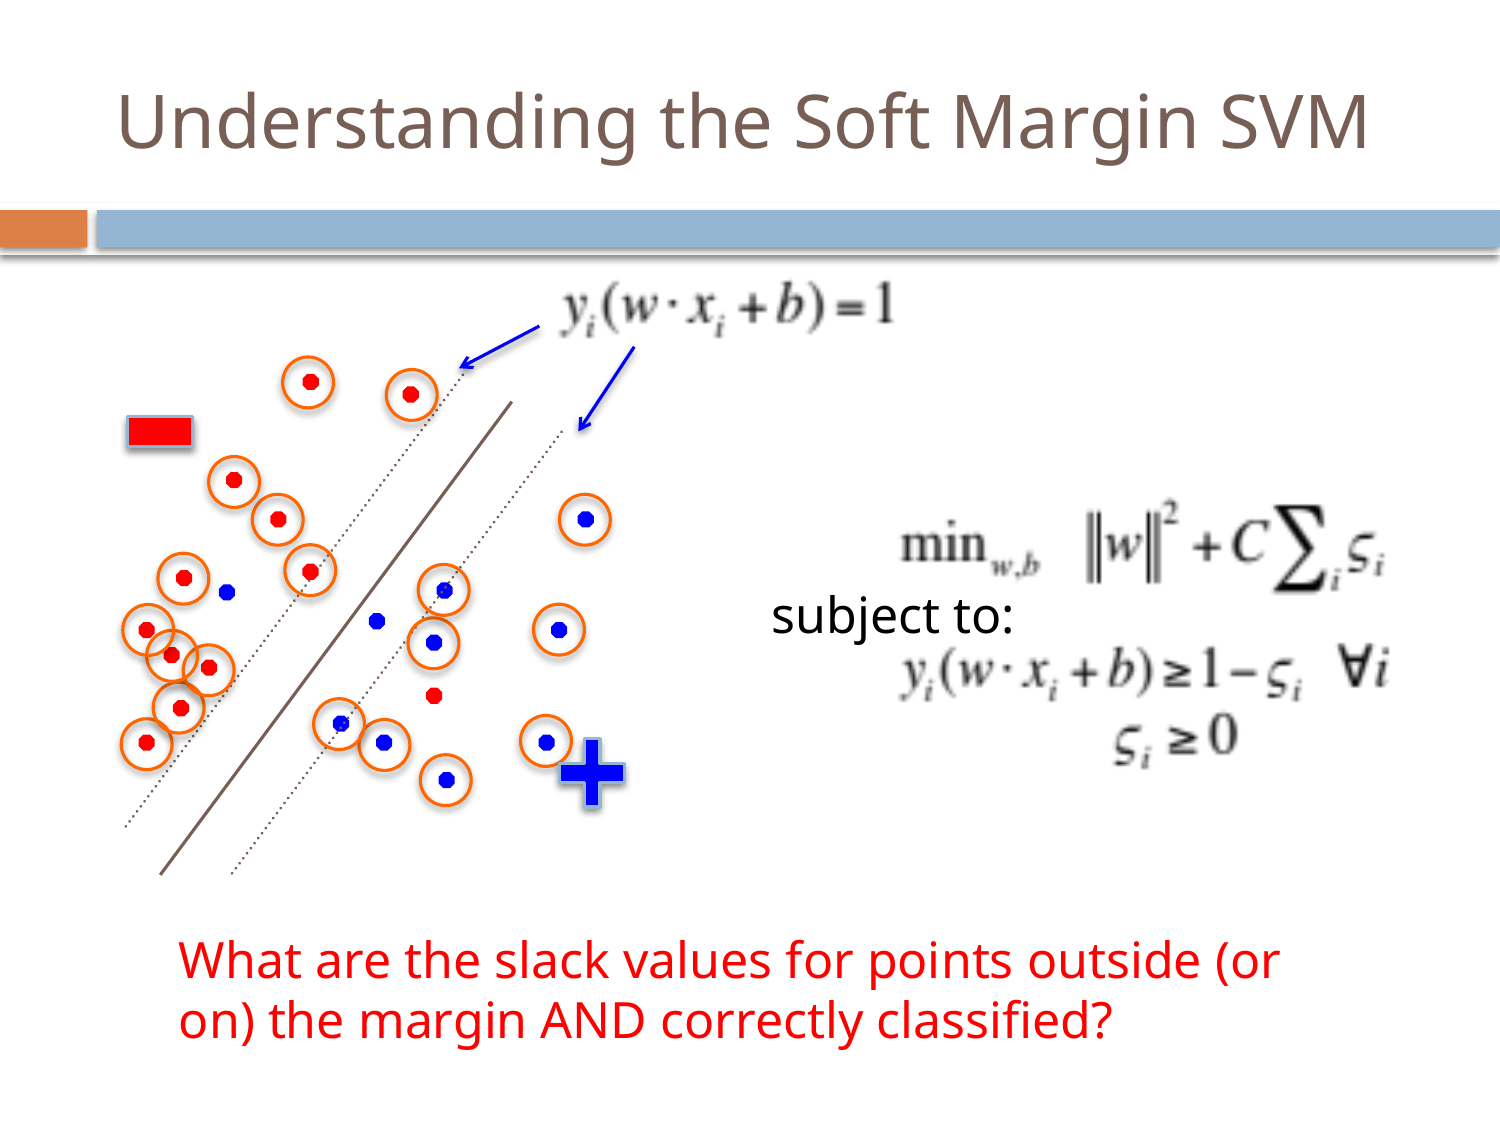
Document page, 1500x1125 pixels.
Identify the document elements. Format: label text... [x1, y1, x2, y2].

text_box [458, 325, 540, 369]
text_box [518, 713, 573, 768]
text_box [557, 492, 612, 547]
text_box [558, 737, 626, 809]
text_box [119, 717, 174, 772]
text_box [207, 454, 262, 510]
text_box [553, 268, 903, 348]
text_box [156, 551, 211, 606]
text_box [283, 543, 338, 598]
text_box subject to: [756, 576, 1031, 651]
text_box [147, 630, 200, 683]
text_box [250, 492, 305, 547]
text_box [426, 688, 442, 704]
title Understanding the Soft Margin SVM [100, 37, 1438, 200]
text_box [121, 602, 176, 657]
text_box [359, 717, 412, 772]
text_box [369, 613, 385, 629]
text_box [531, 602, 586, 657]
text_box [384, 367, 439, 422]
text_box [893, 488, 1397, 600]
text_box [578, 357, 635, 432]
text_box [416, 562, 471, 617]
text_box [189, 643, 236, 698]
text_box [1106, 700, 1242, 778]
text_box [312, 697, 367, 752]
text_box [126, 415, 194, 448]
text_box [406, 618, 461, 671]
text_box [418, 753, 473, 808]
text_box [281, 355, 336, 410]
text_box [151, 690, 206, 735]
text_box [219, 585, 235, 600]
text_box What are the slack values for points outside (or on) the margin AND correctly classified? [164, 921, 1352, 1056]
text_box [893, 633, 1397, 711]
